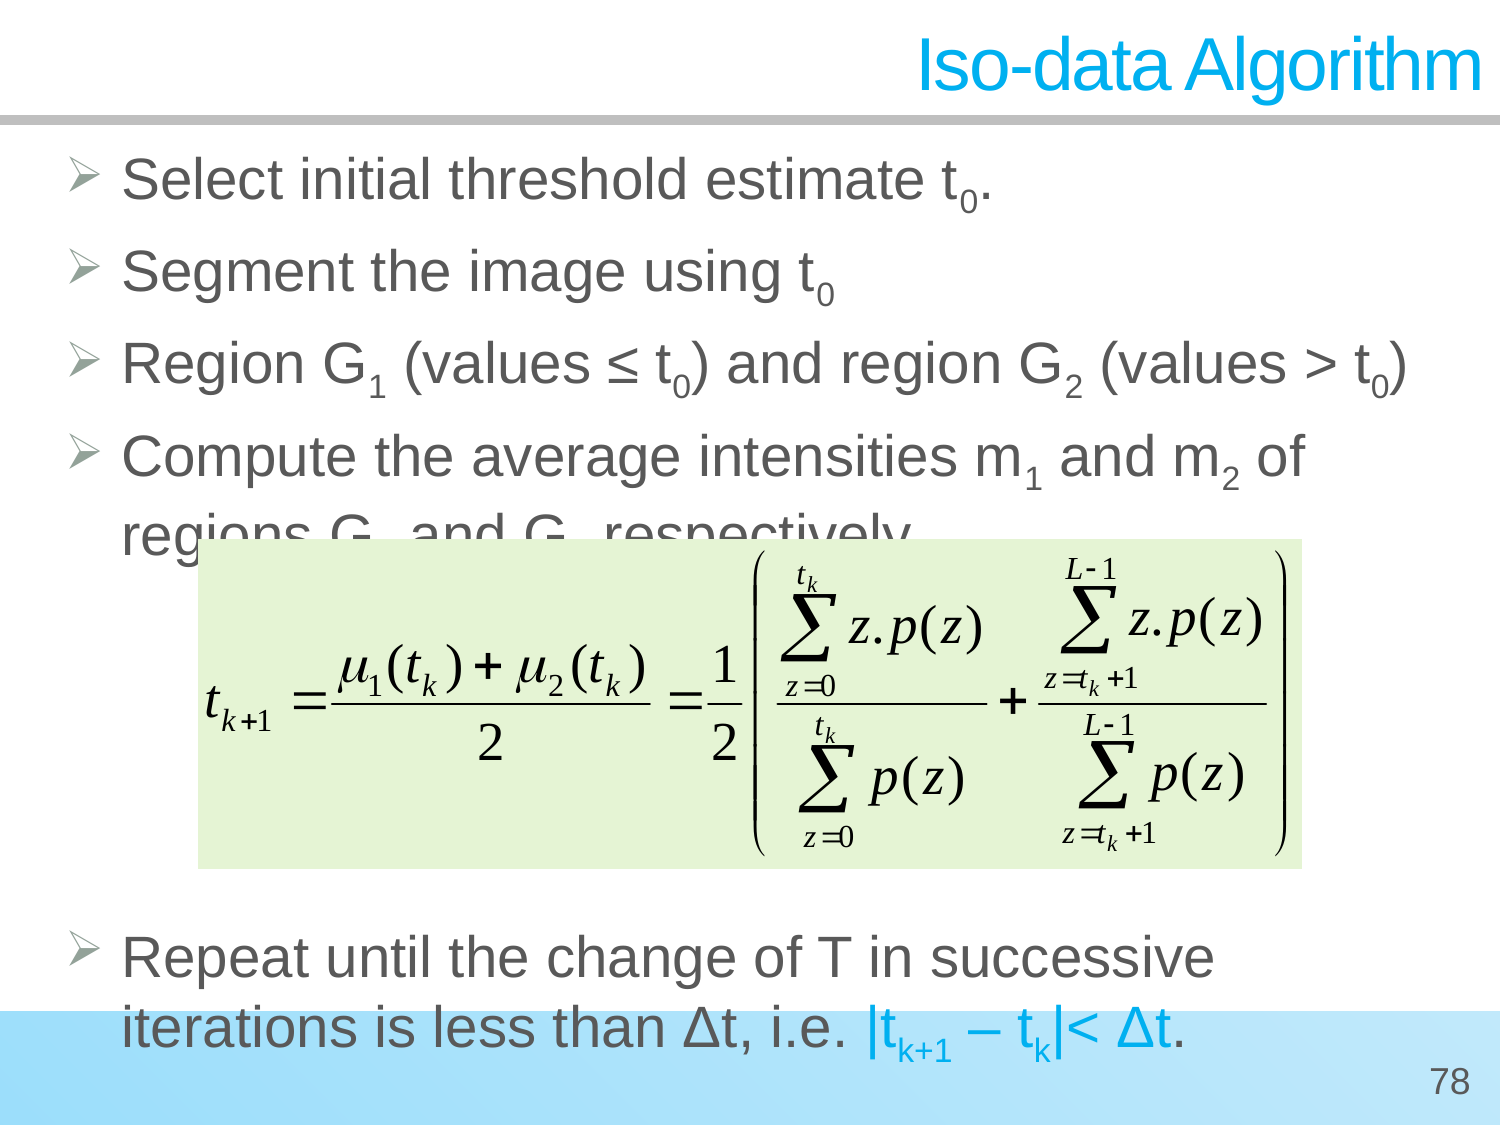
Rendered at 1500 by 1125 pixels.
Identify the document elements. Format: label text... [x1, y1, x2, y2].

title Iso-data Algorithm [0, 0, 1500, 121]
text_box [197, 538, 1303, 869]
list Select initial threshold estimate t0. Segment the image using t0 Region G1 (values ≤ t0) and region G2 (values > t0) Compute the average intensities m1 and m2 of regions G1 and G2 respectively. Repeat until the change of T in successive iterations is less than Δt, i.e. |tk+1 – tk|< Δt. [50, 133, 1463, 1025]
